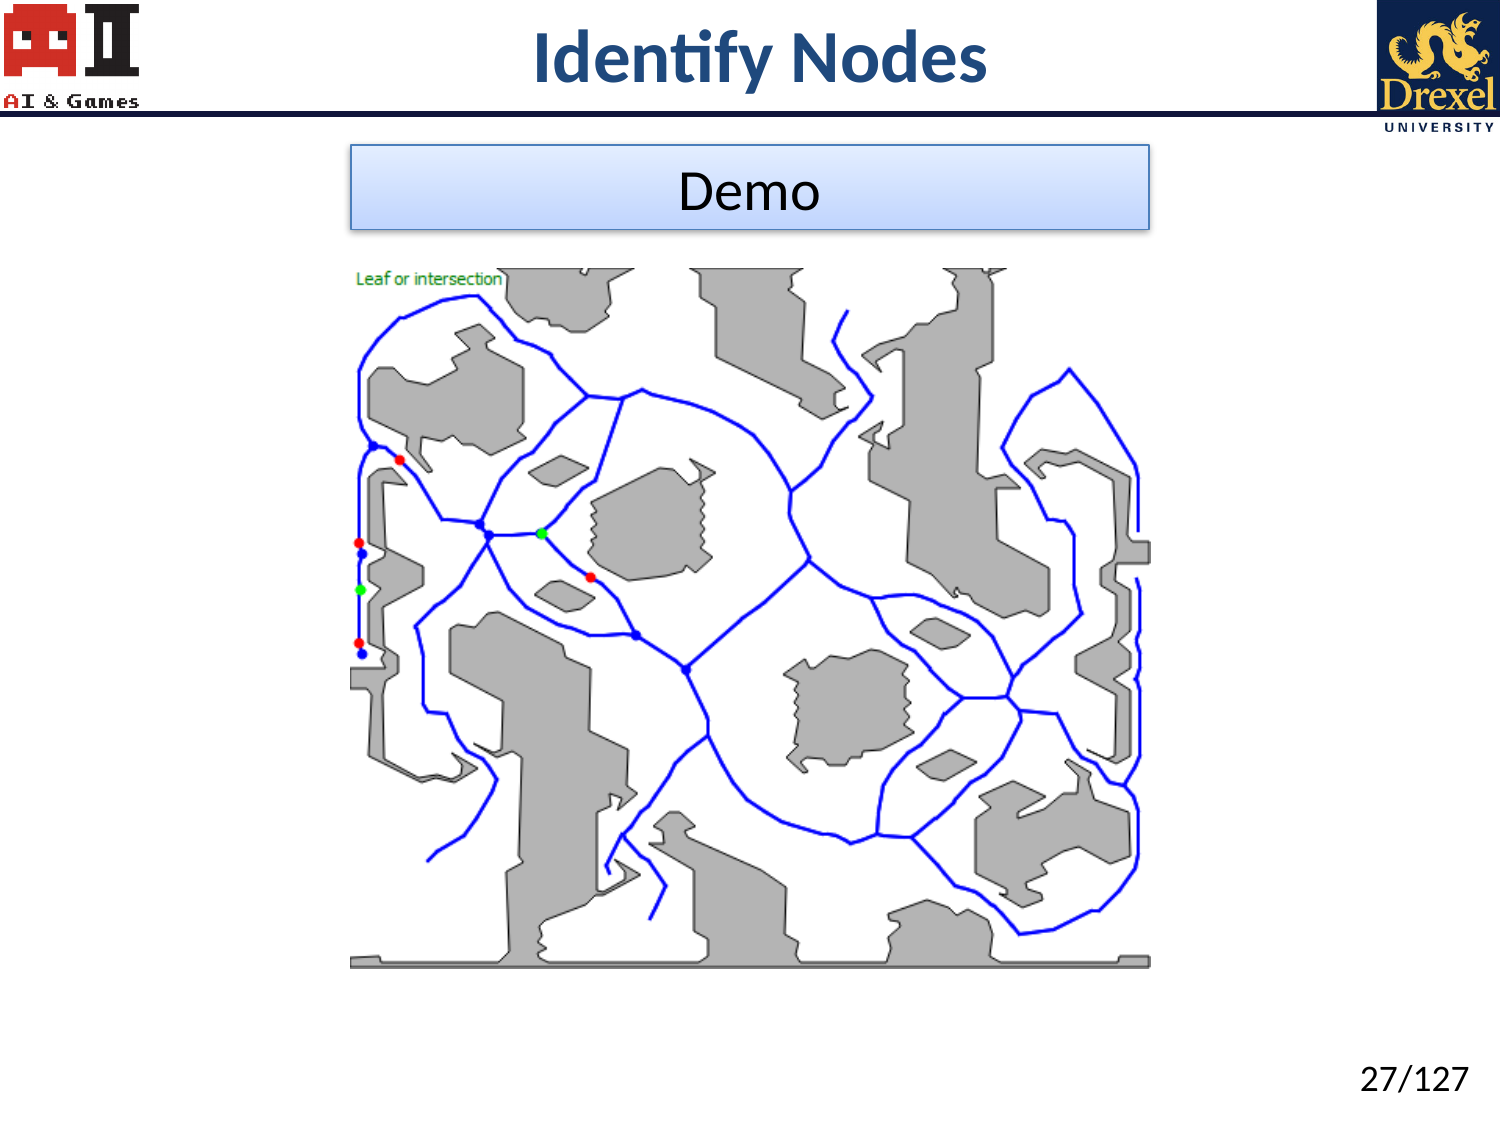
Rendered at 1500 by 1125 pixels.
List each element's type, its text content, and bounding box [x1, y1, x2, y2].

title Identify Nodes [144, 0, 1377, 115]
picture [4, 4, 139, 108]
picture [350, 268, 1152, 970]
picture [1377, 0, 1500, 111]
text_box Demo [350, 144, 1150, 230]
picture [1376, 117, 1500, 132]
